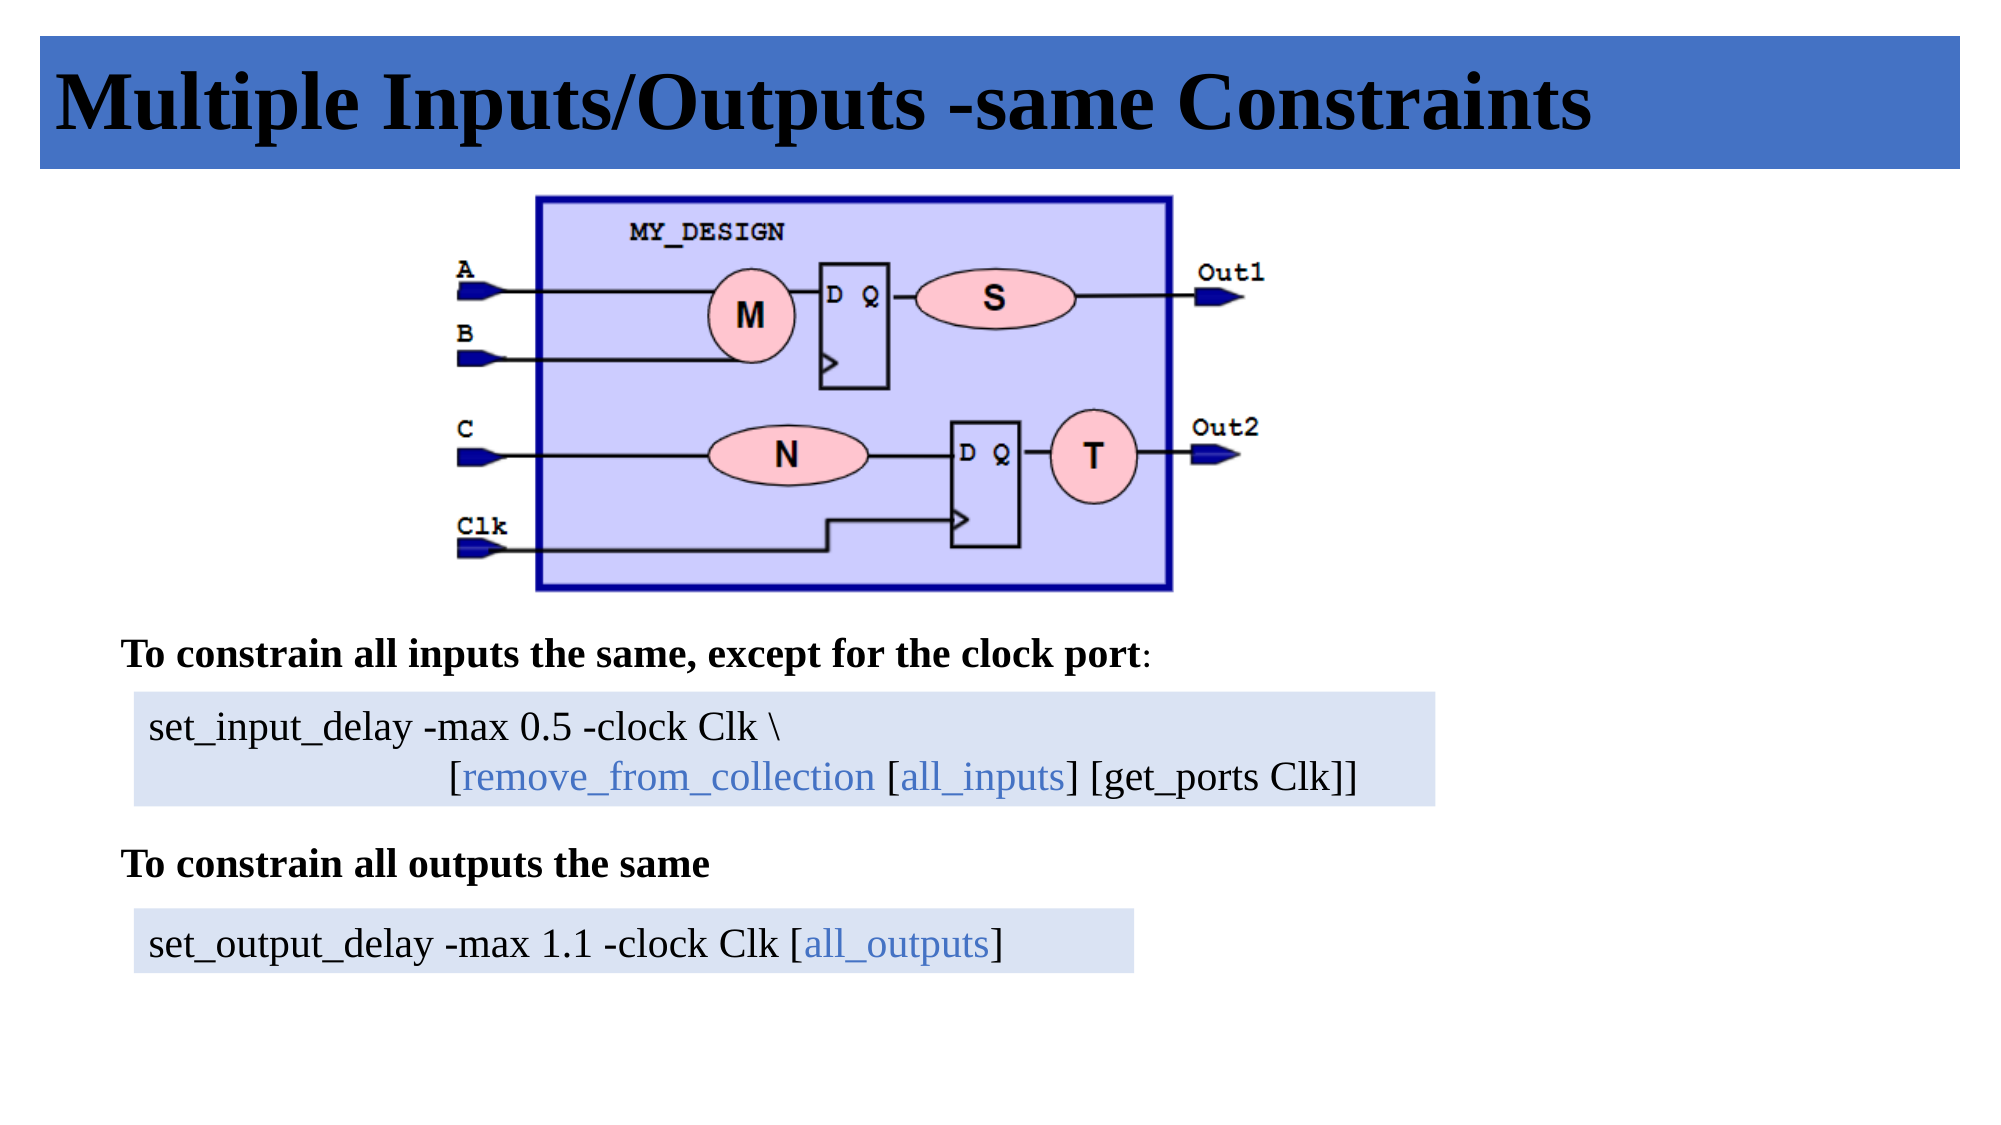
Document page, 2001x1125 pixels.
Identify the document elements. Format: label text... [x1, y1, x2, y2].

text_box To constrain all inputs the same, except for the clock port: [105, 618, 1382, 683]
picture [390, 181, 1282, 605]
text_box To constrain all outputs the same [105, 828, 1107, 894]
text_box set_input_delay -max 0.5 -clock Clk \ [remove_from_collection [all_inputs] [get_ports Clk]] [133, 691, 1436, 807]
title Multiple Inputs/Outputs -same Constraints [40, 36, 1960, 169]
text_box set_output_delay -max 1.1 -clock Clk [all_outputs] [133, 908, 1135, 974]
